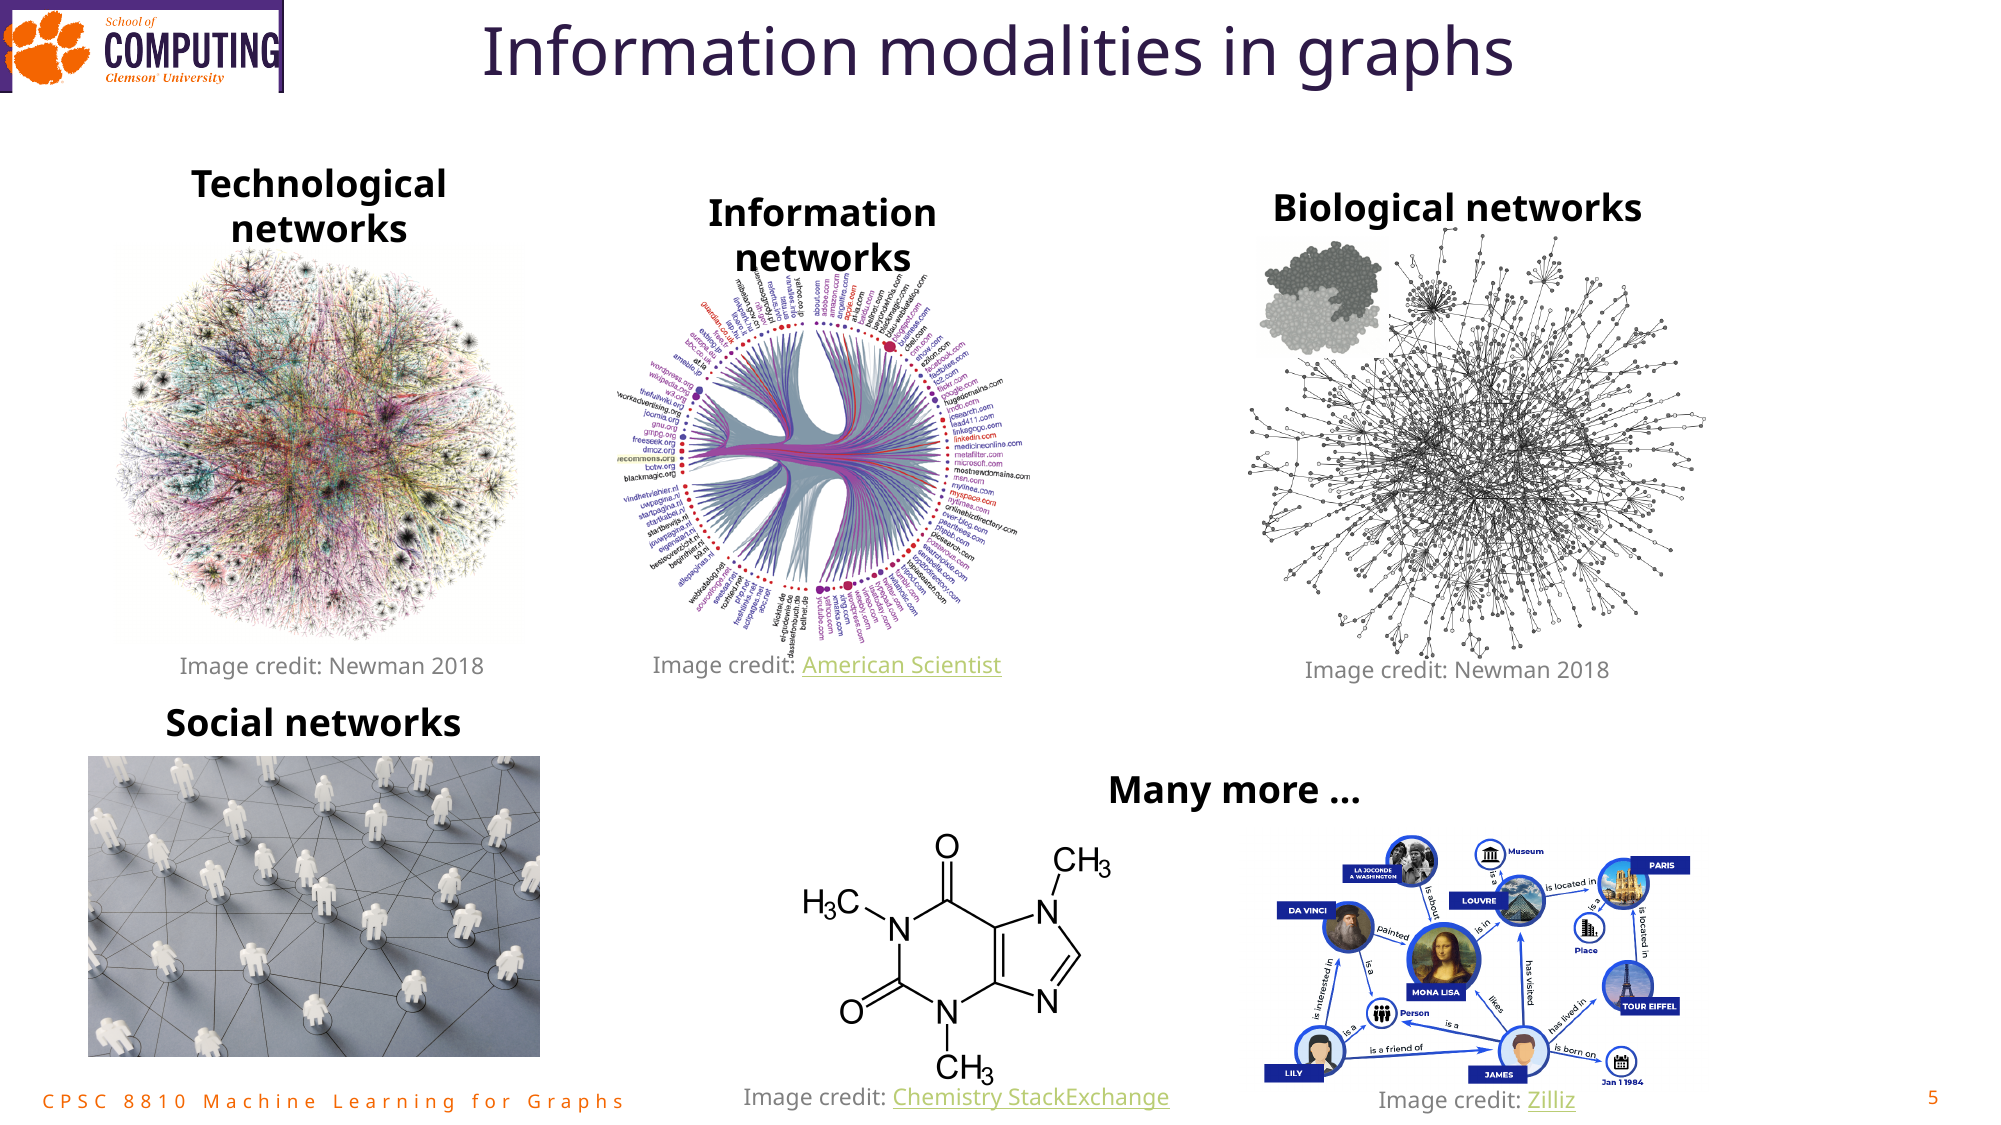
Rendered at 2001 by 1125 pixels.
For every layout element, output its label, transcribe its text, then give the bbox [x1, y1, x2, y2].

text_box Image credit: Newman 2018 [1290, 666, 1625, 691]
picture [796, 827, 1118, 1092]
picture [1239, 220, 1711, 666]
text_box Information modalities in graphs [387, 10, 1613, 84]
picture [1239, 827, 1709, 1092]
text_box Many more … [1028, 758, 1441, 819]
text_box Technological networks [113, 152, 525, 242]
picture [113, 242, 525, 644]
text_box Image credit: Zilliz [1363, 1092, 1591, 1125]
text_box Biological networks [1251, 176, 1664, 220]
text_box Image credit: American Scientist [638, 666, 1017, 690]
picture [88, 756, 540, 1057]
text_box Image credit: Chemistry StackExchange [728, 1075, 1185, 1122]
text_box Image credit: Newman 2018 [164, 644, 500, 687]
text_box Information networks [617, 181, 1029, 258]
picture [617, 258, 1038, 666]
text_box Social networks [108, 691, 520, 752]
picture [3, 9, 279, 85]
